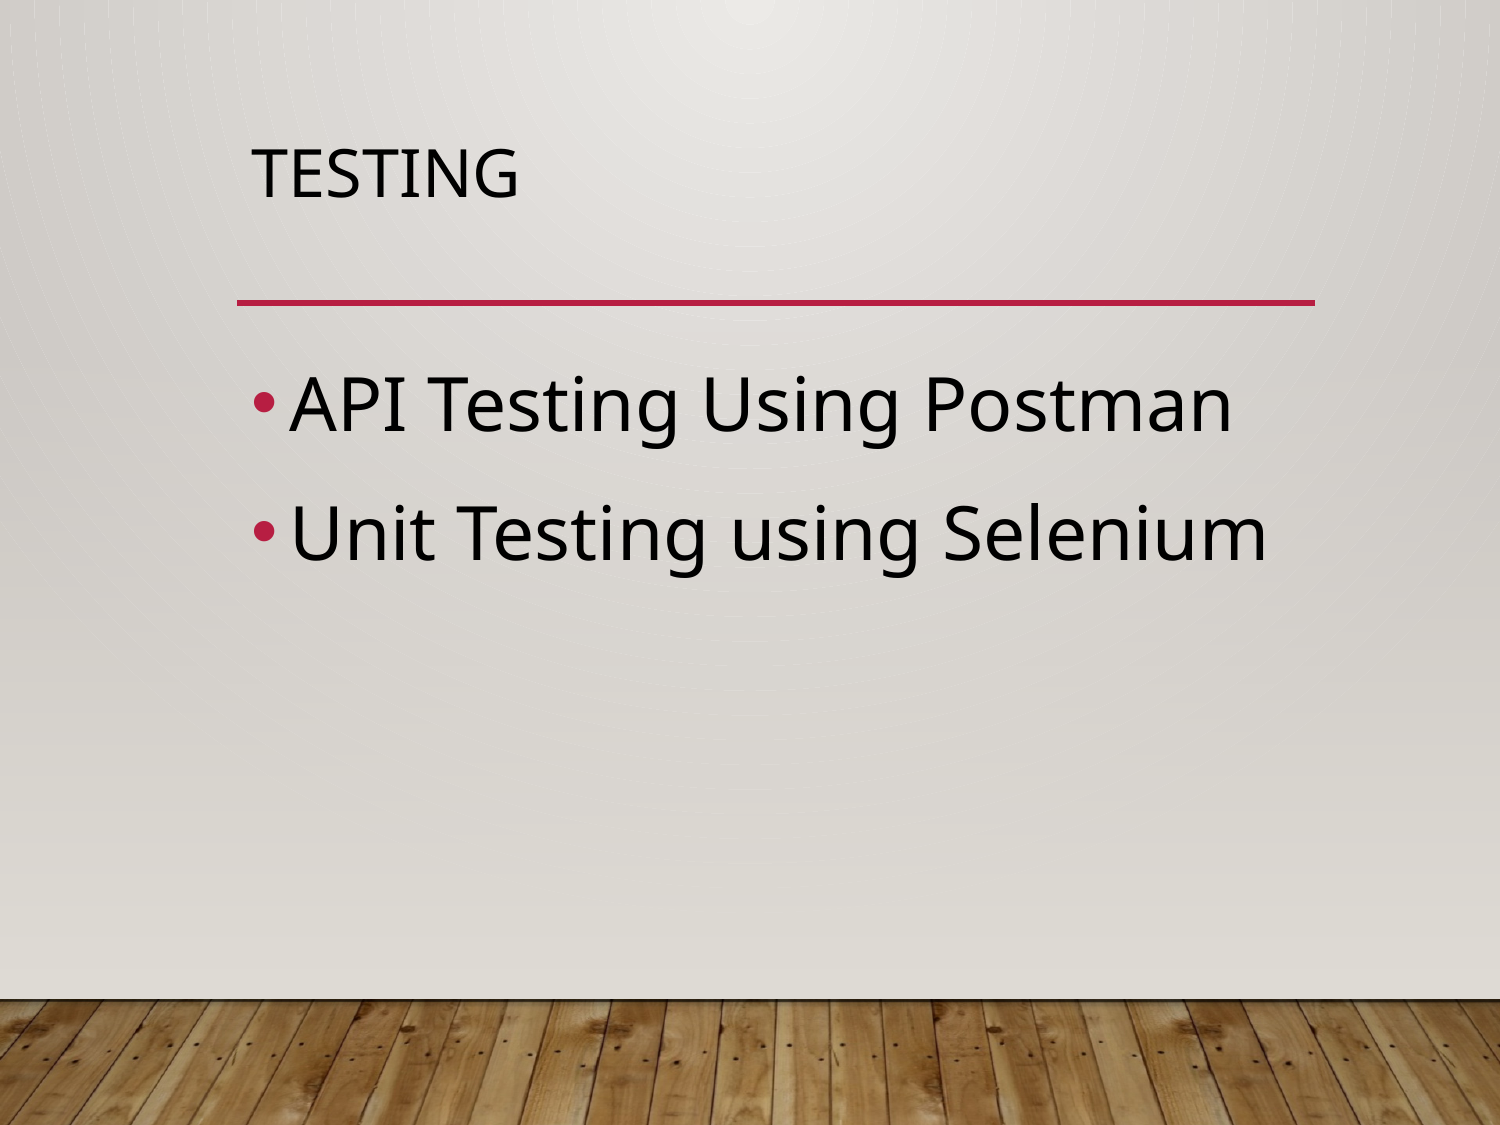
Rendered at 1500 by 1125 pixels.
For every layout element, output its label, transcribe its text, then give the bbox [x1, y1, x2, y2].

picture [0, 999, 1500, 1125]
list API Testing Using Postman Unit Testing using Selenium [236, 330, 1315, 897]
title Testing [236, 131, 1315, 305]
